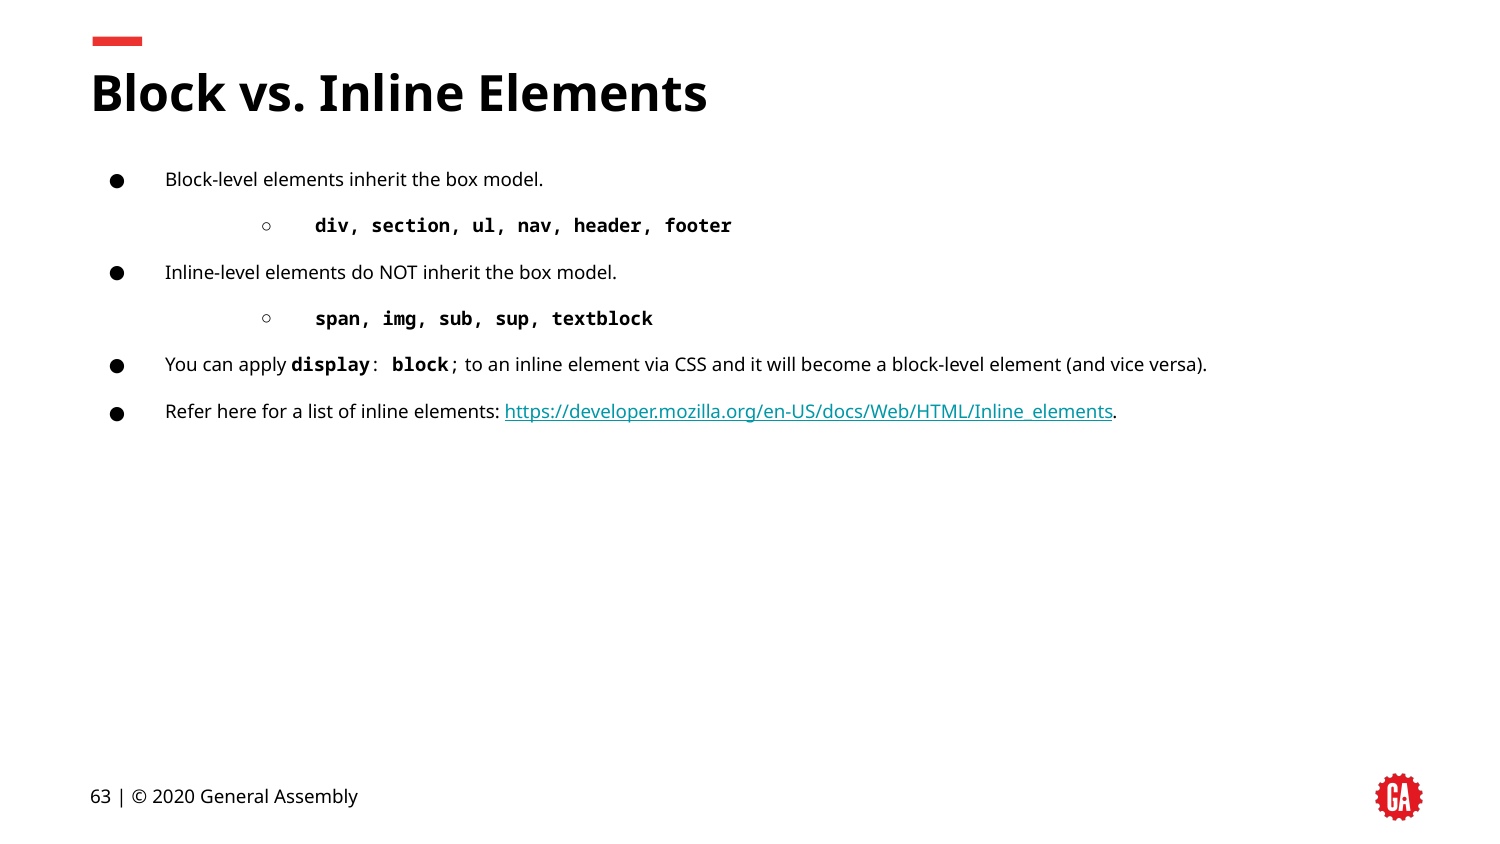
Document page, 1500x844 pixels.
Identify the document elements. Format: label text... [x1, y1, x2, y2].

title Block vs. Inline Elements [75, 46, 1473, 140]
slide_number ‹#› | © 2020 General Assembly [75, 764, 465, 830]
list Block-level elements inherit the box model. div, section, ul, nav, header, footer Inline-level elements do NOT inherit the box model. span, img, sub, sup, textblock You can apply display: block; to an inline element via CSS and it will become a block-level element (and vice versa). Refer here for a list of inline elements: https://developer.mozilla.org/en-US/docs/Web/HTML/Inline_elements. [75, 150, 1424, 688]
picture [1373, 771, 1425, 823]
